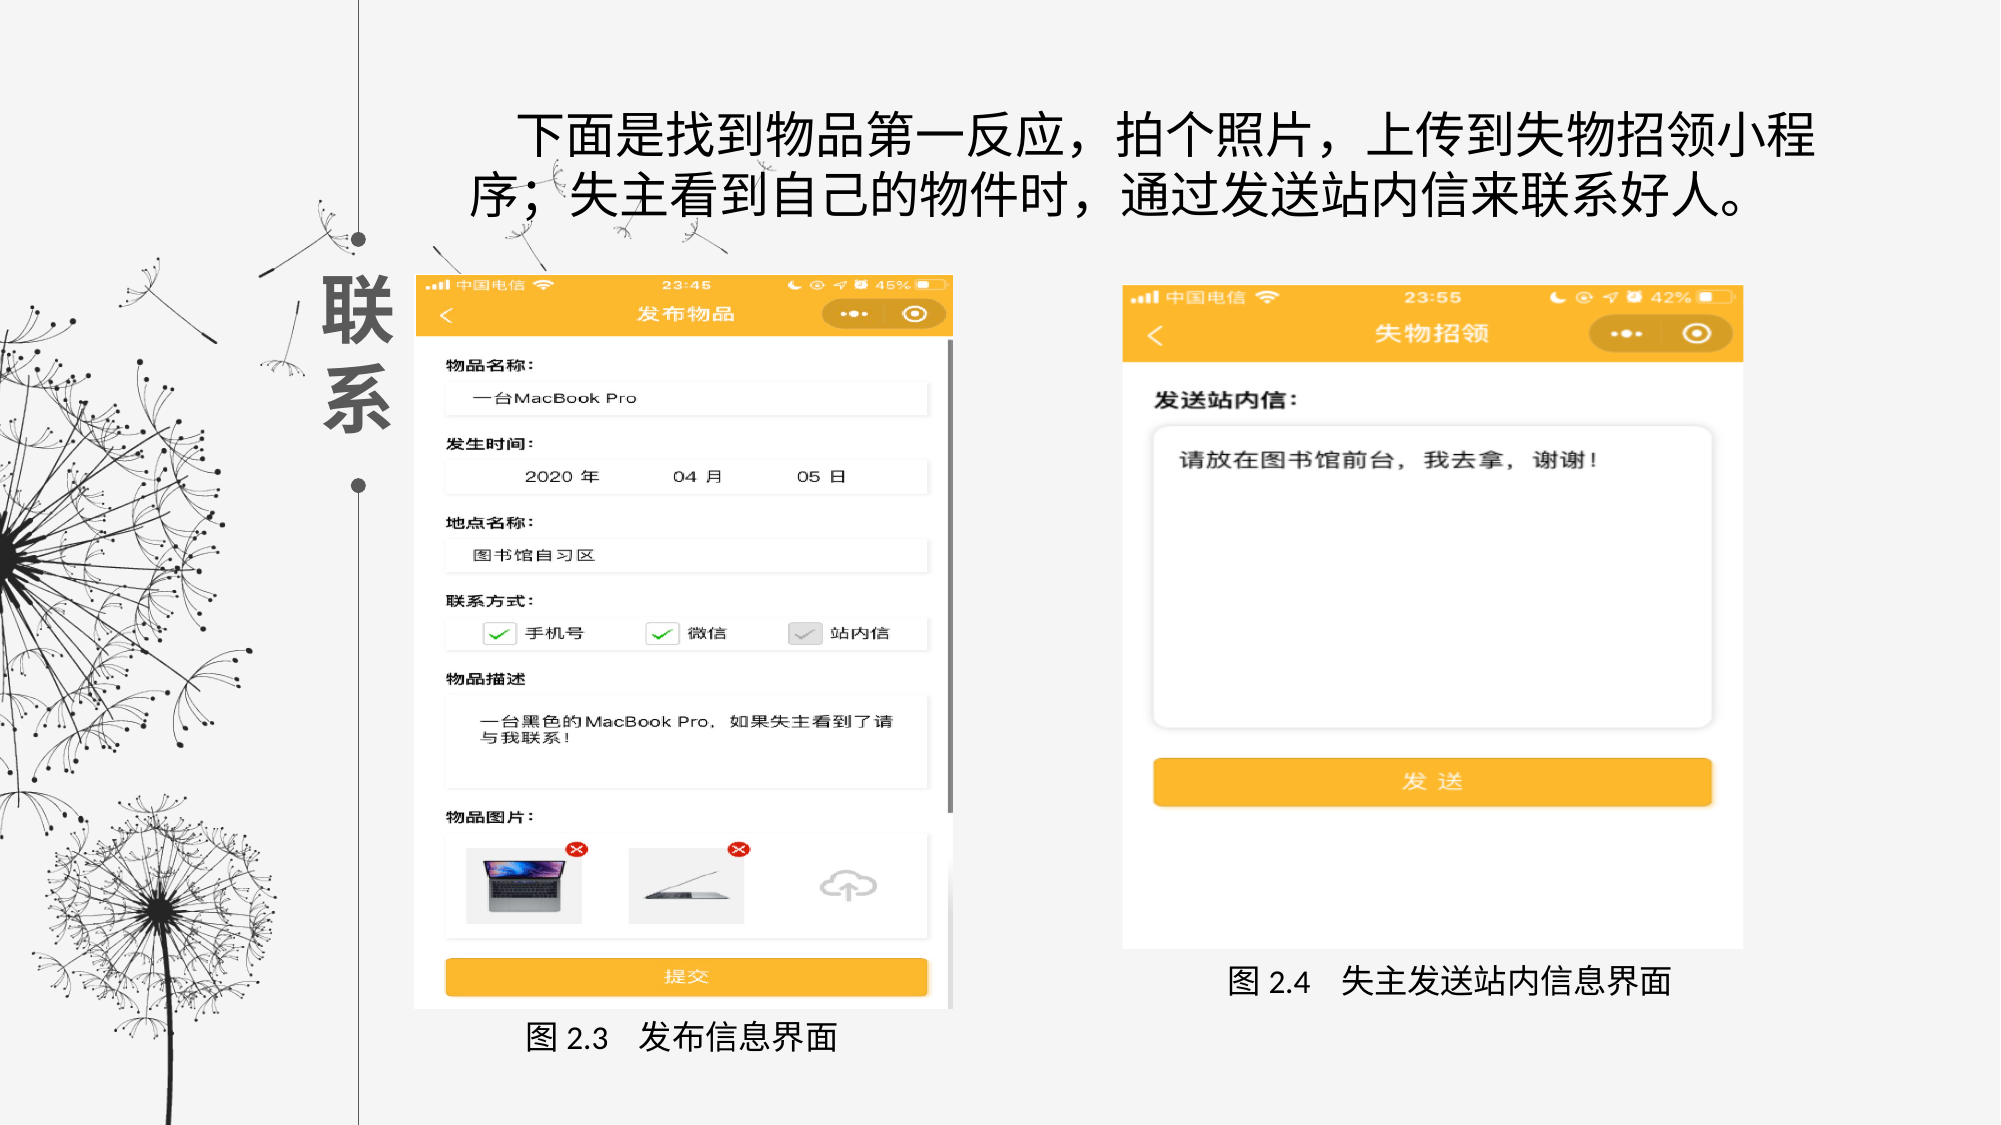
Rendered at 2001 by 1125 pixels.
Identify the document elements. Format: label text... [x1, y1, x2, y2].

text_box 图2.4 失主发送站内信息界面 [1122, 948, 1810, 1008]
picture [1122, 284, 1744, 949]
text_box 图2.3 发布信息界面 [819, 1017, 905, 1064]
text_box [0, 0, 815, 1125]
text_box 下面是找到物品第一反应，拍个照片，上传到失物招领小程序；失主看到自己的物件时，通过发送站内信来联系好人。 [819, 96, 1860, 232]
picture [413, 274, 954, 1009]
